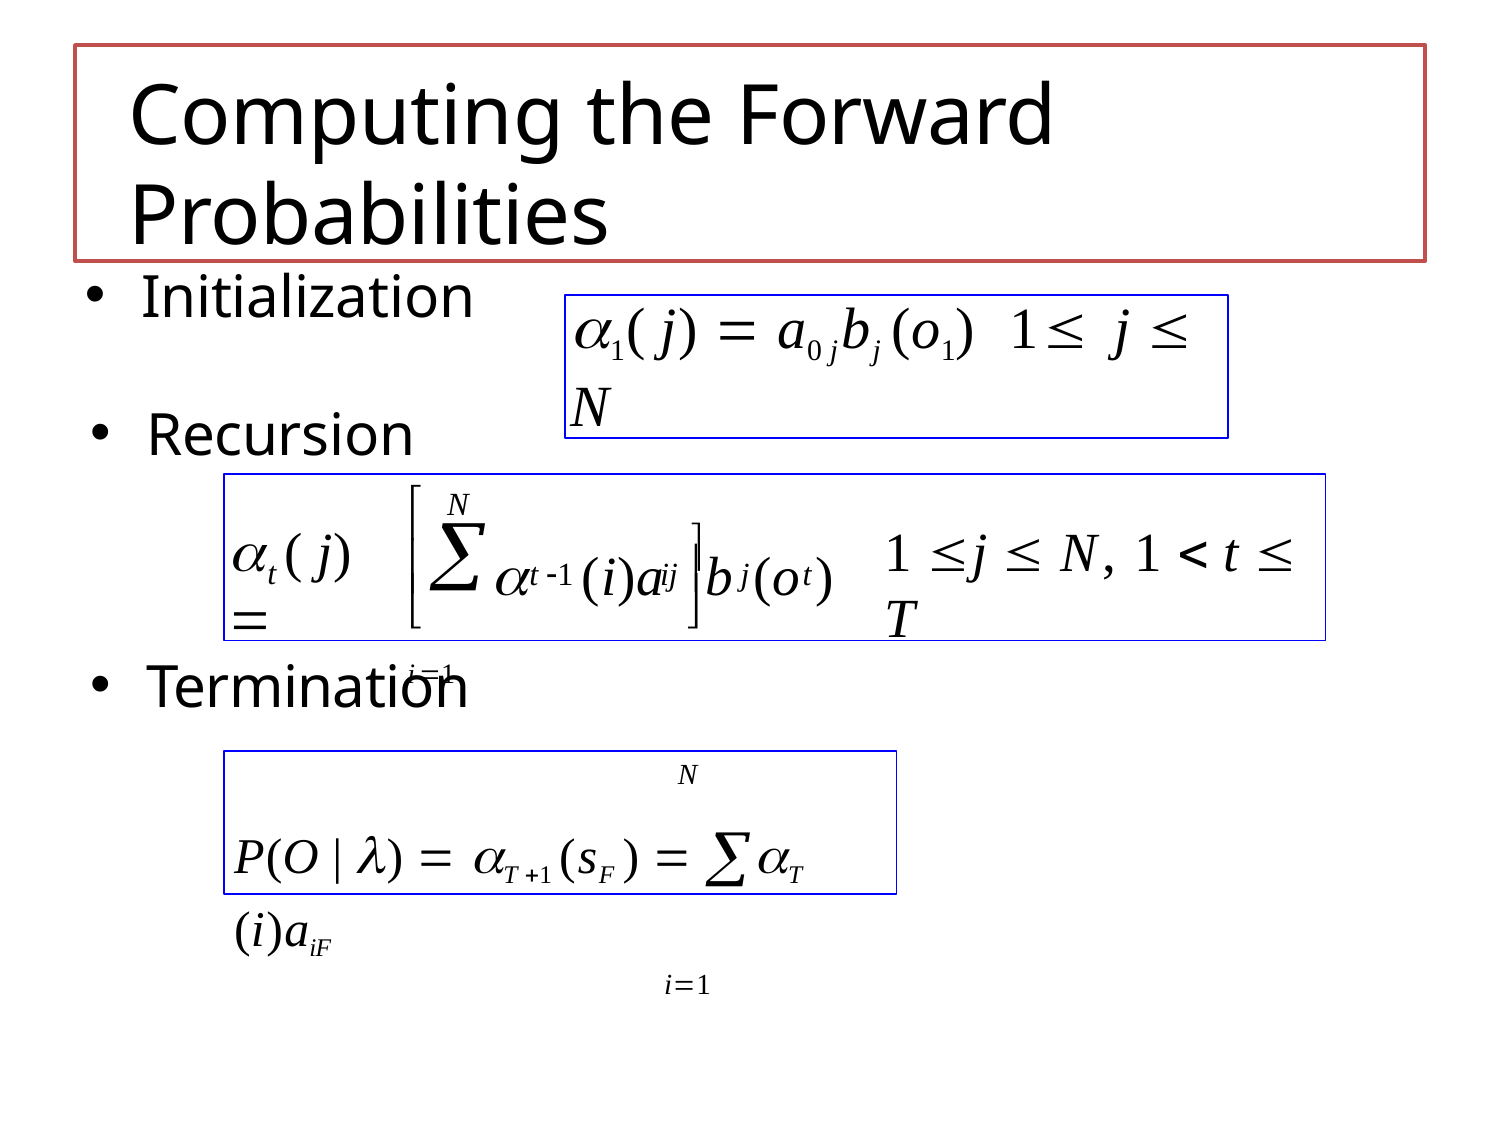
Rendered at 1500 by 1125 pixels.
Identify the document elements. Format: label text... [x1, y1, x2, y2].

text_box  i1 [407, 641, 484, 694]
text_box P(O | )  T 1 (sF )  T (i)aiF i1 [227, 894, 884, 1000]
text_box [224, 474, 1326, 641]
text_box Termination [87, 646, 484, 719]
text_box [224, 750, 897, 894]
text_box  ( j)  [228, 641, 397, 649]
text_box Initialization [82, 256, 525, 329]
title Computing the Forward Probabilities [75, 45, 1426, 261]
text_box 1( j)  a0 jbj (o1) 1 j  N [565, 294, 1228, 438]
text_box Recursion [87, 394, 430, 467]
text_box 1  j  N, 1  t  T [884, 641, 1314, 649]
